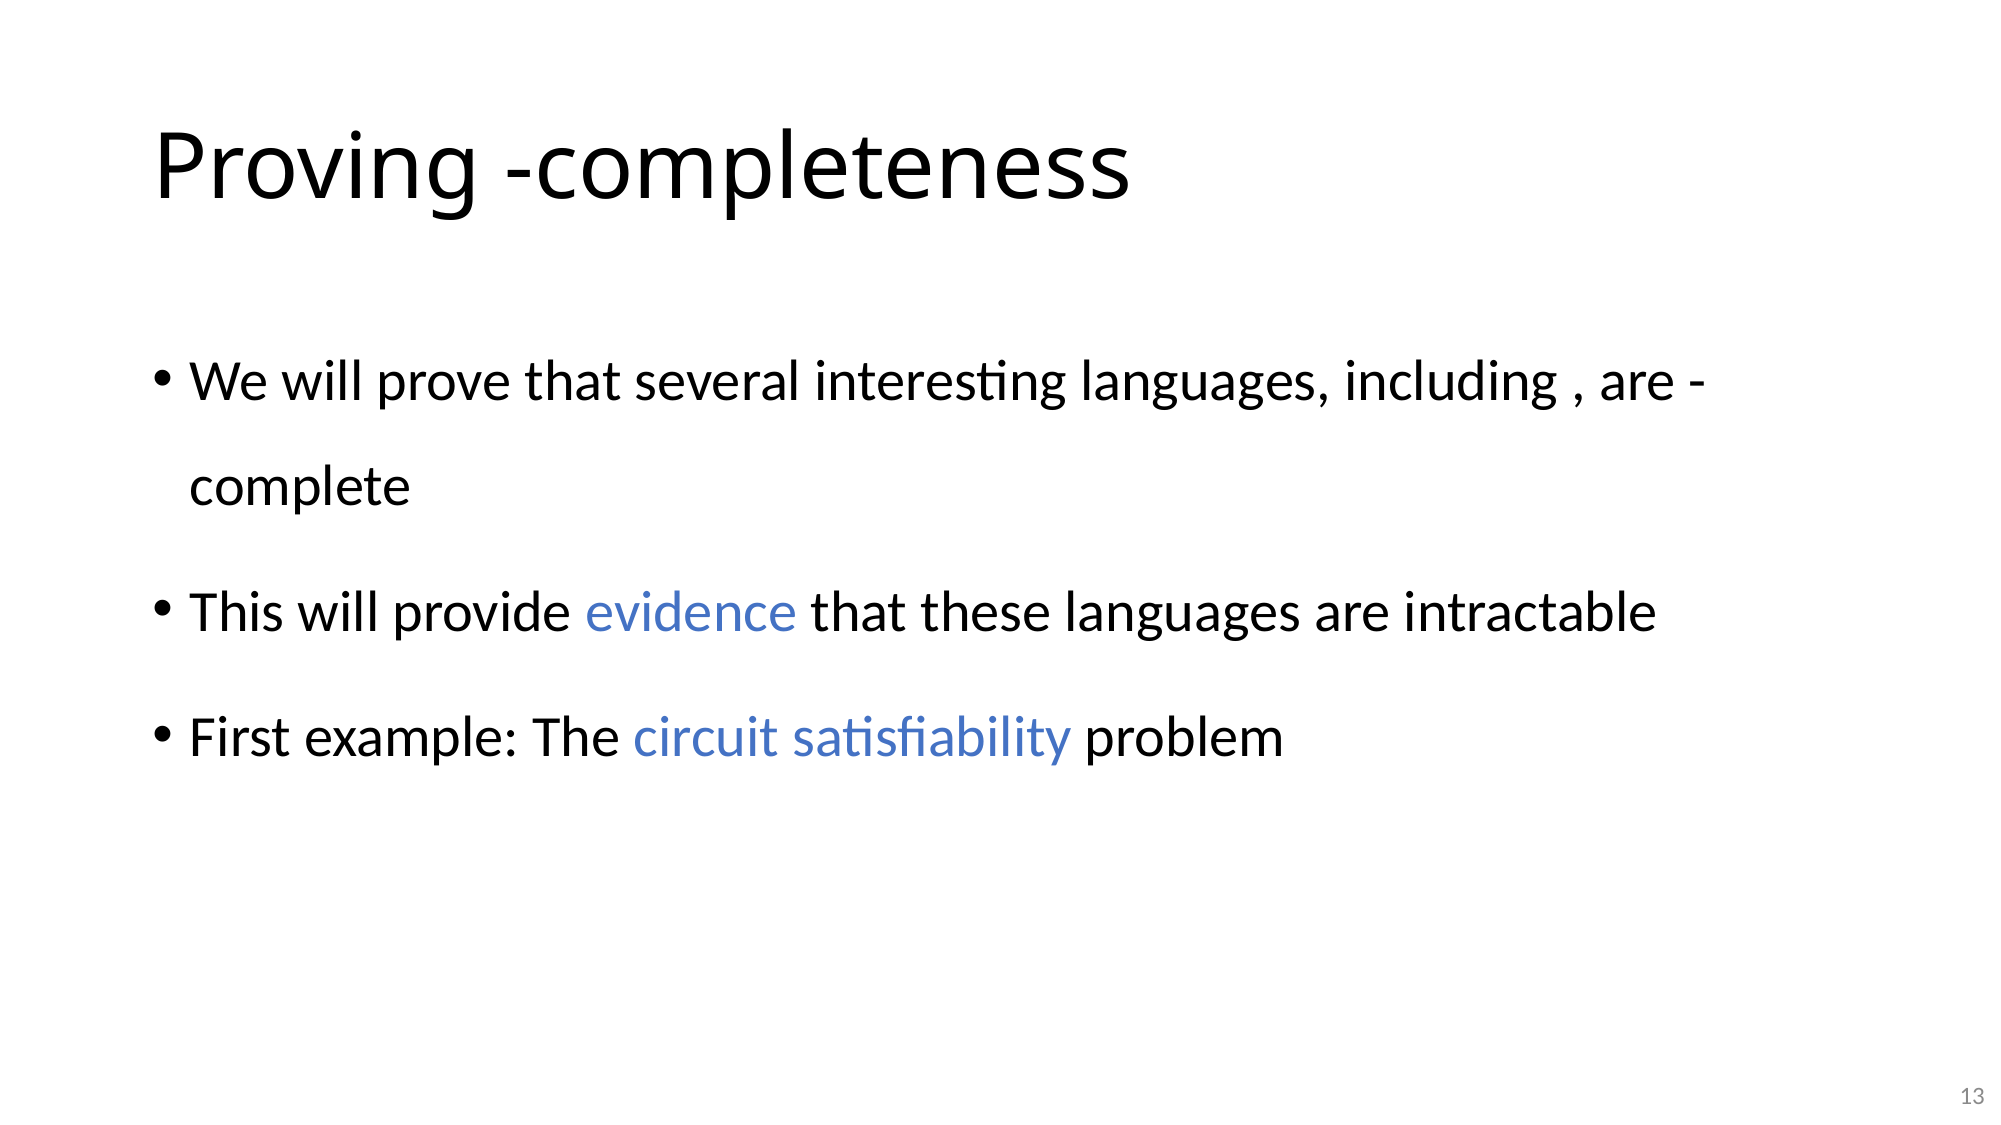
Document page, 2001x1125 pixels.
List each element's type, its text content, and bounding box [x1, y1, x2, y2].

slide_number 13 [1550, 1064, 2000, 1125]
